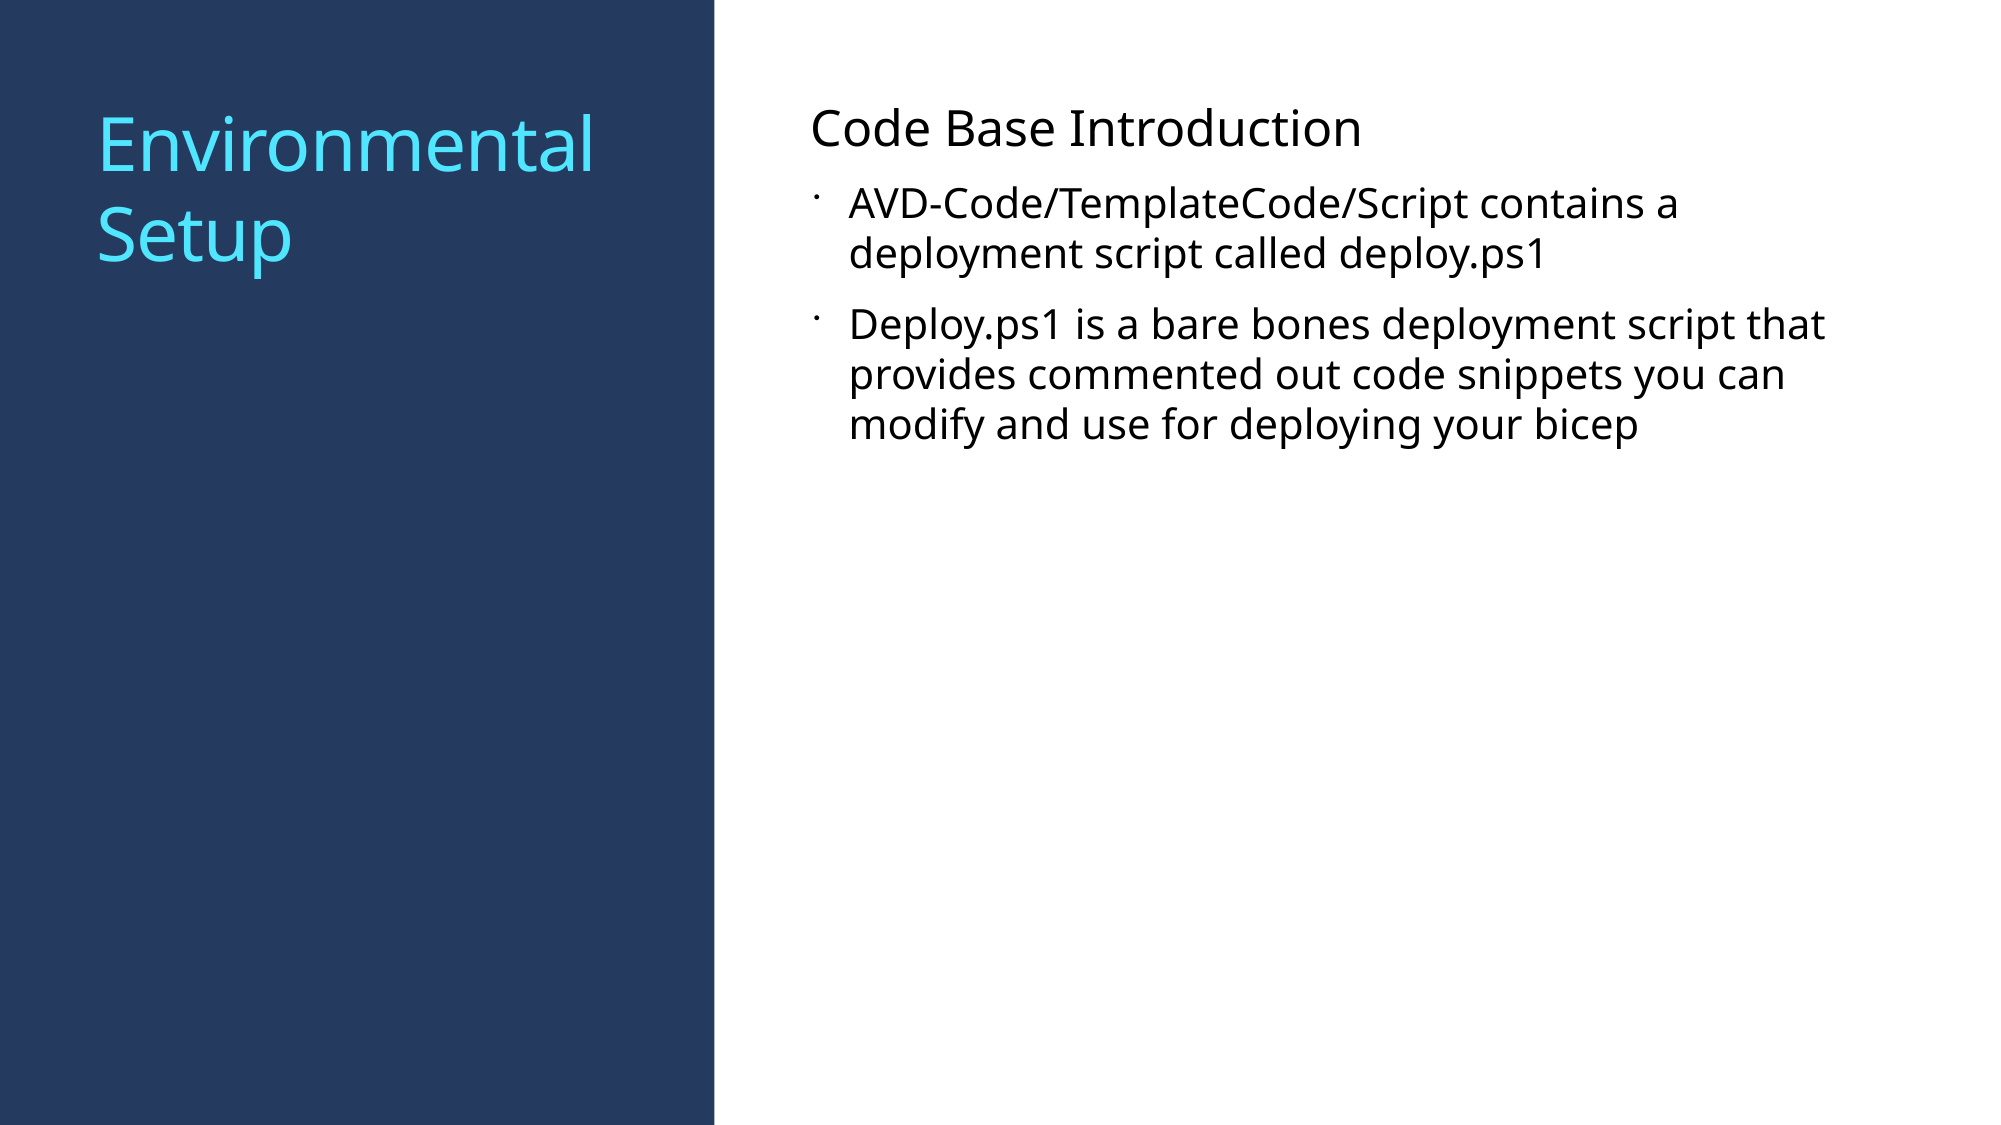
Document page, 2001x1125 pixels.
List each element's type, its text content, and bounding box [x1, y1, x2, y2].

list Code Base Introduction AVD-Code/TemplateCode/Script contains a deployment script called deploy.ps1 Deploy.ps1 is a bare bones deployment script that provides commented out code snippets you can modify and use for deploying your bicep [810, 96, 1905, 1029]
title Environmental Setup [96, 96, 619, 608]
